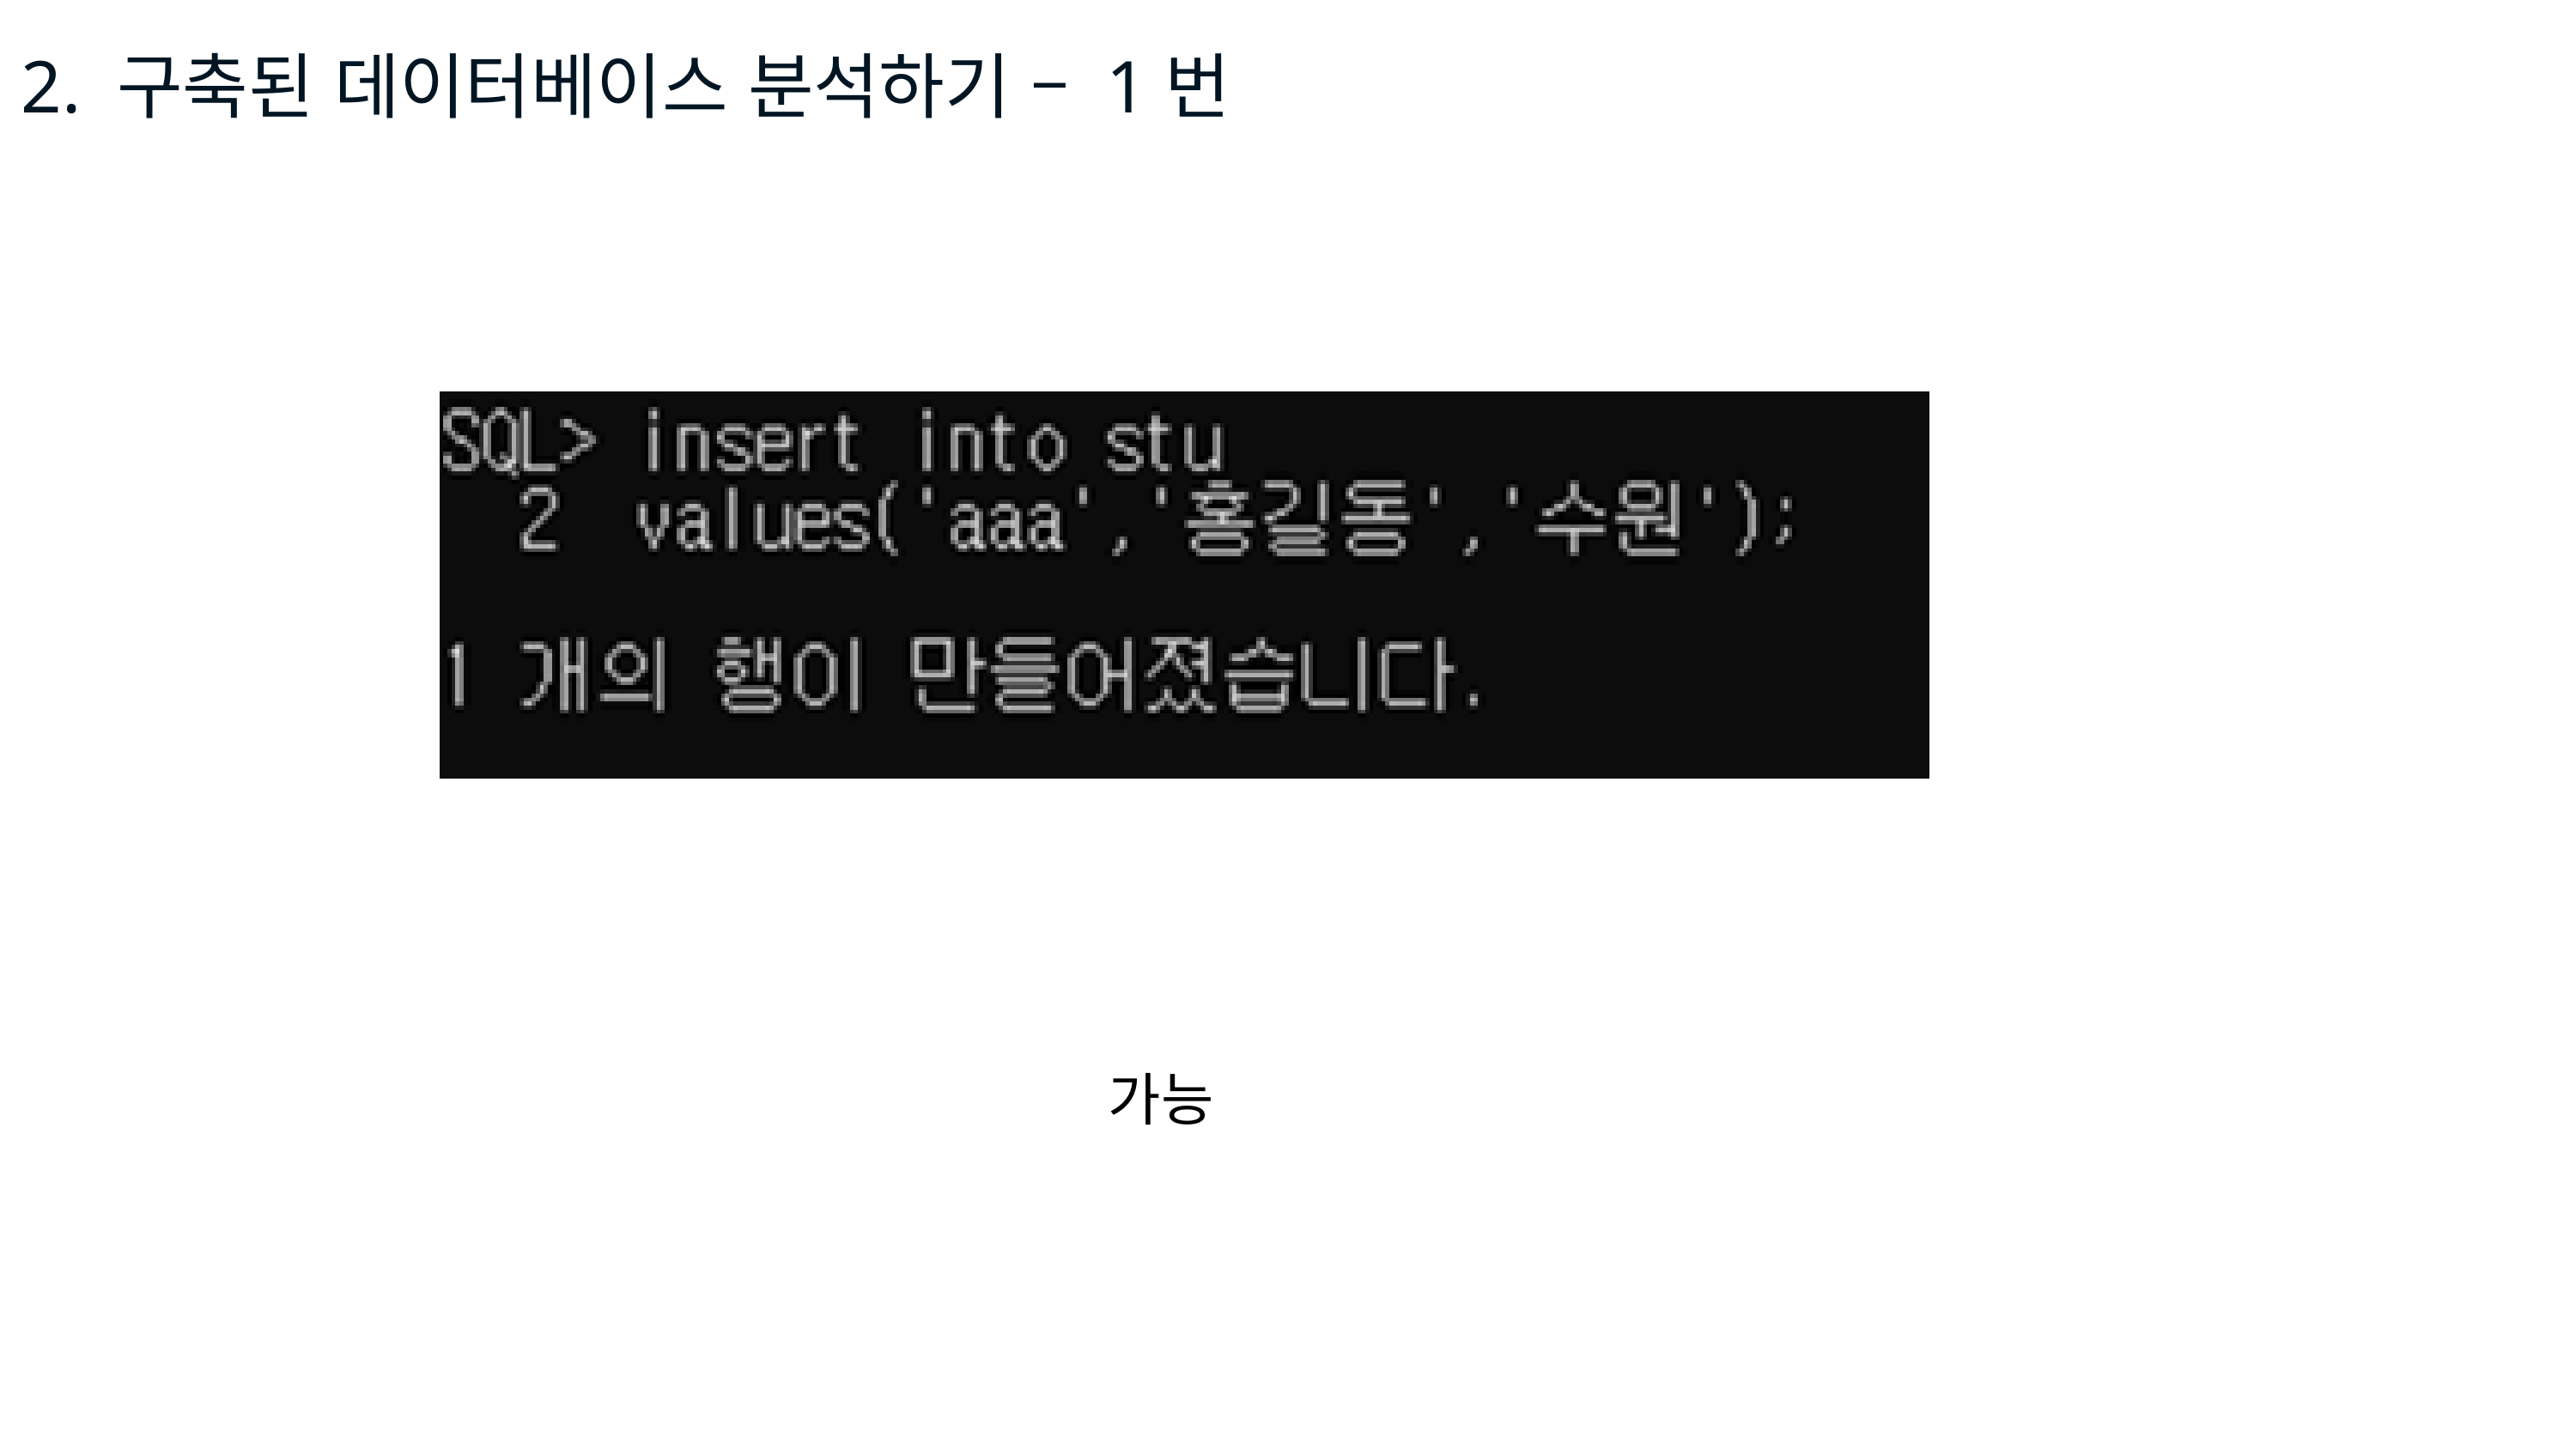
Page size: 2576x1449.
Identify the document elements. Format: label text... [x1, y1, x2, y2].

text_box 가능 [336, 1057, 1986, 1138]
picture [440, 391, 1930, 779]
text_box 2. 구축된 데이터베이스 분석하기 – 1번 [21, 27, 1394, 127]
